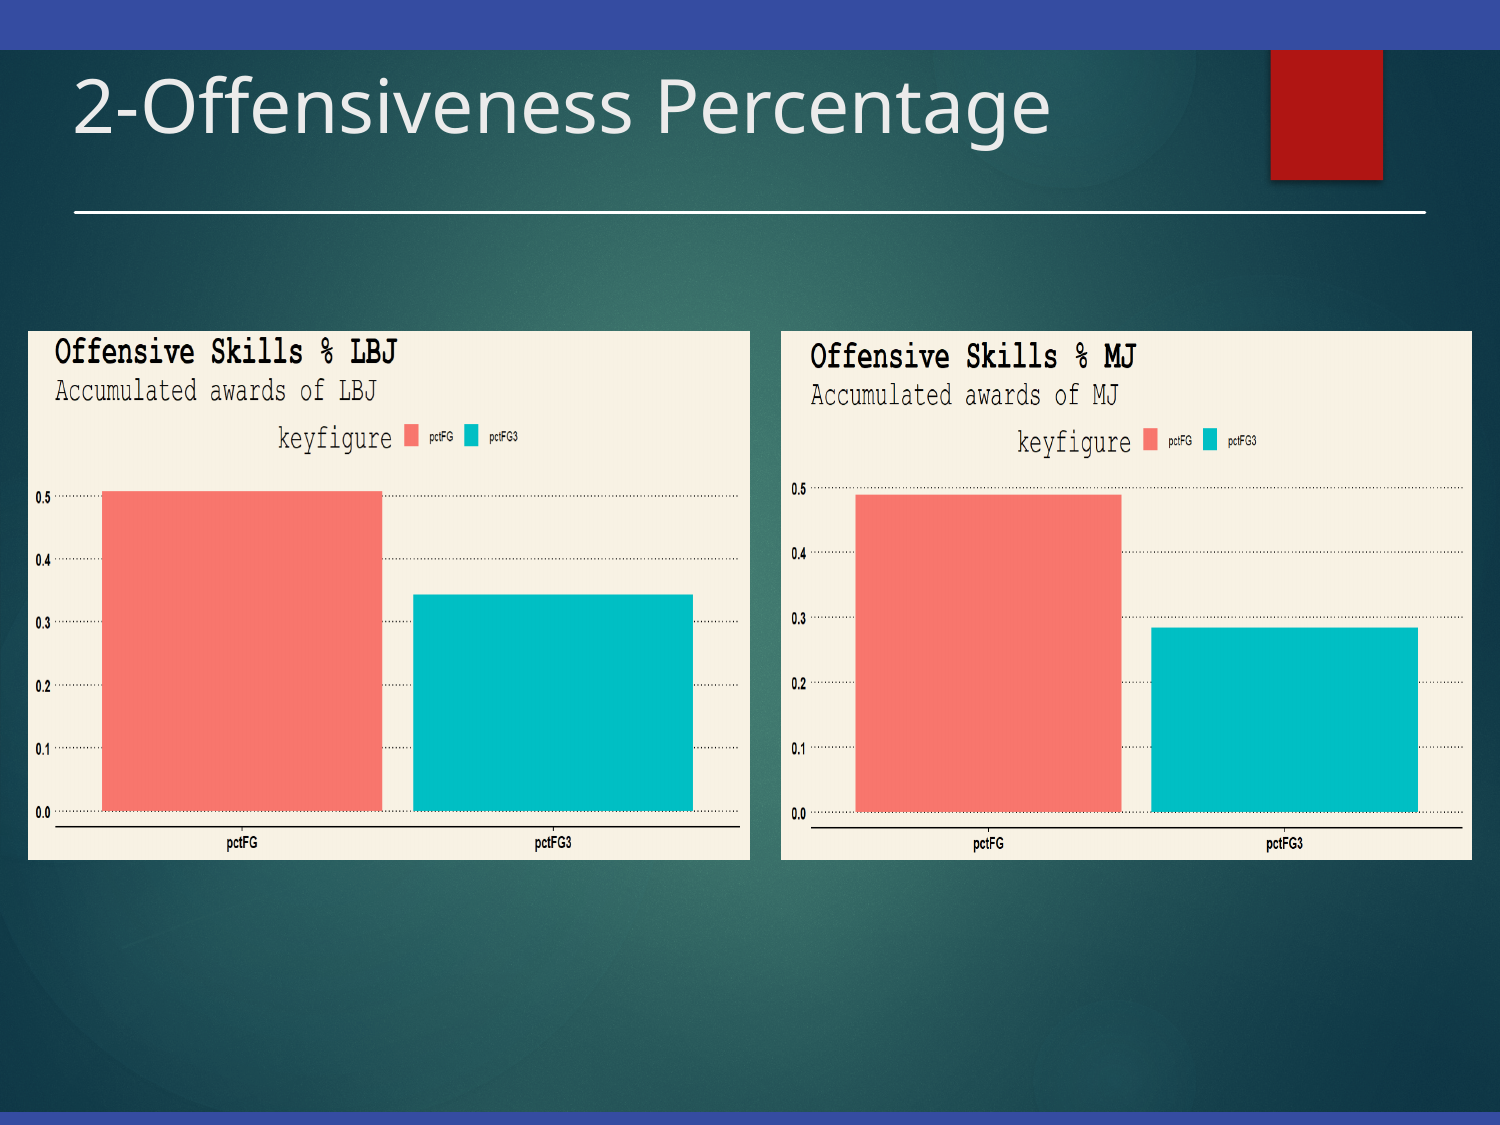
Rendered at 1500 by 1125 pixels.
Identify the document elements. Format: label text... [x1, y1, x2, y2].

picture [27, 331, 751, 860]
picture [780, 331, 1473, 860]
title 2-Offensiveness Percentage [57, 51, 1313, 186]
